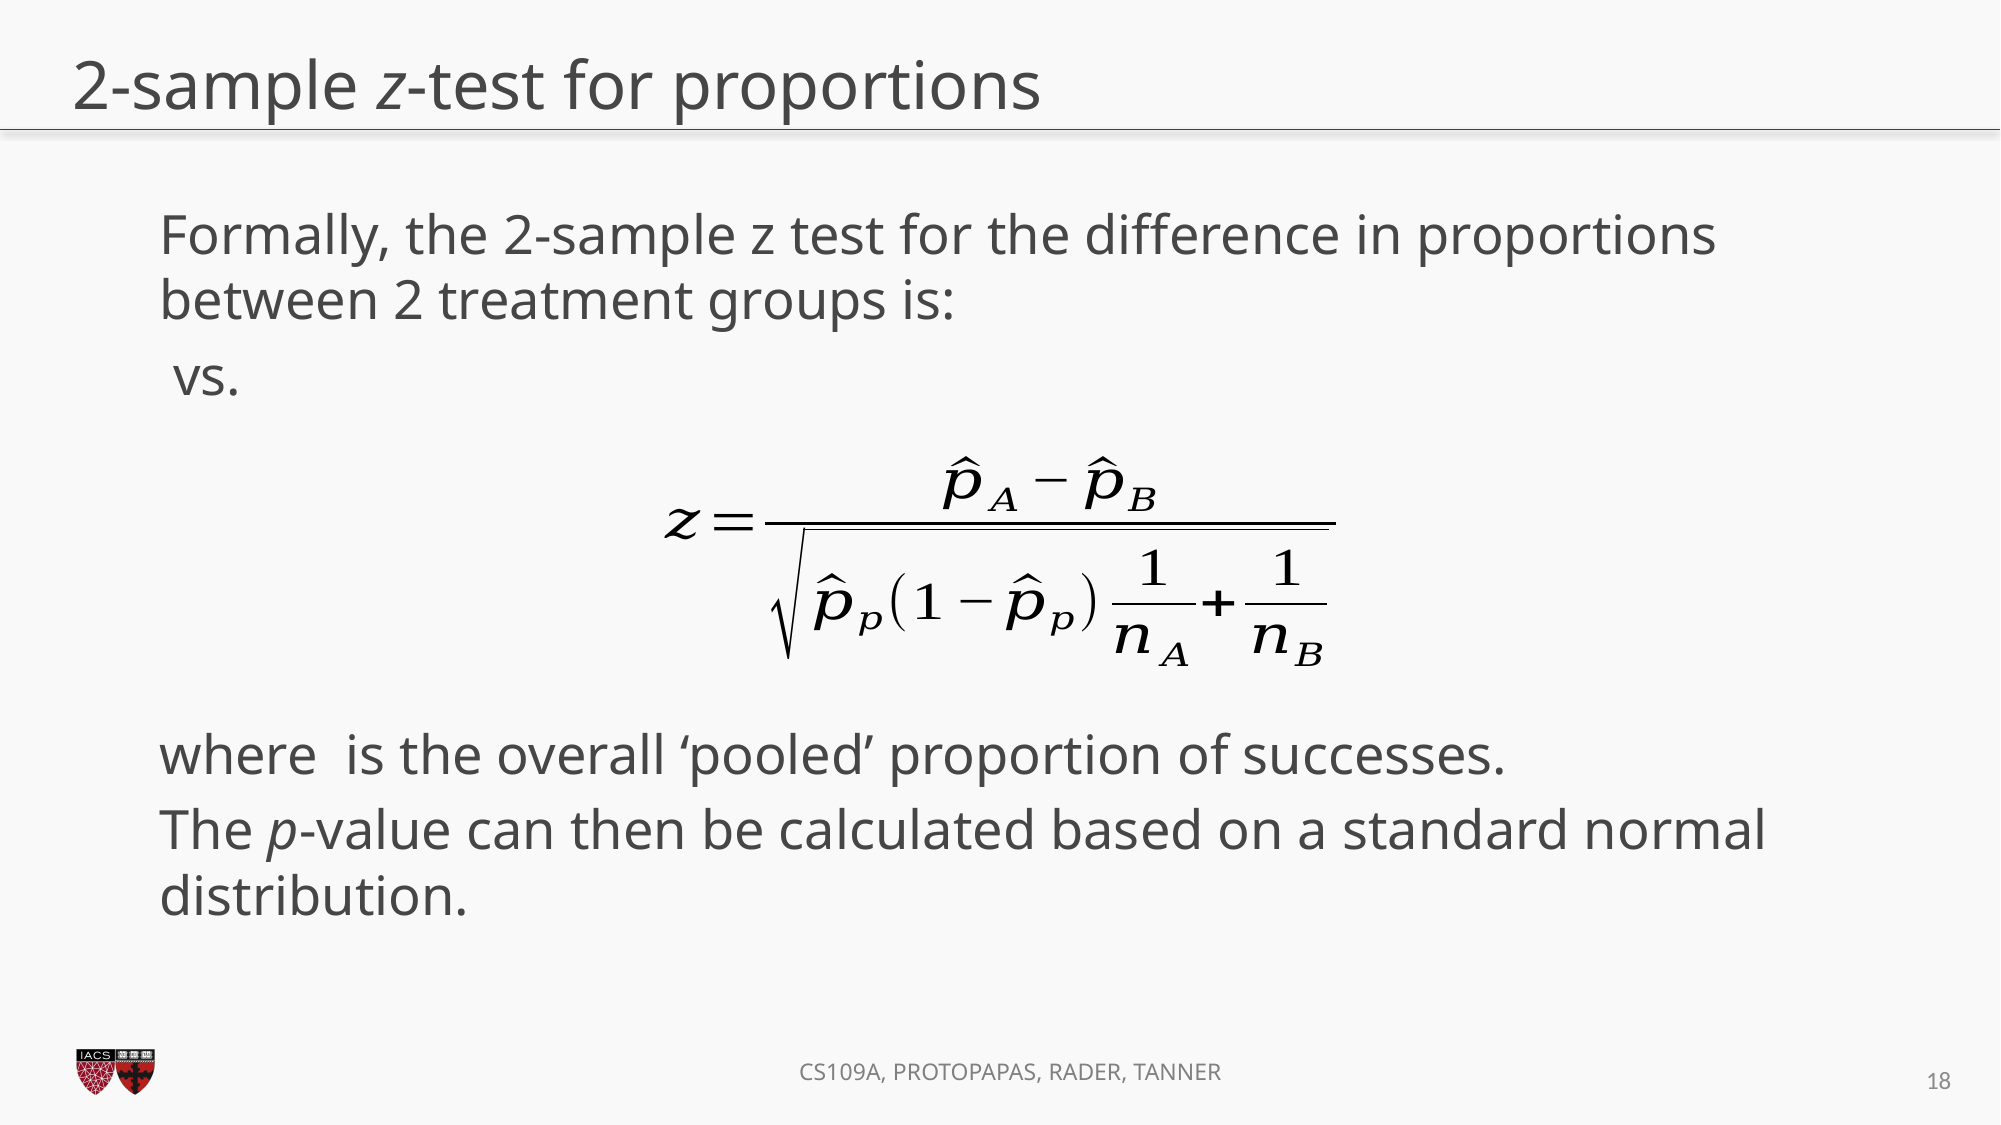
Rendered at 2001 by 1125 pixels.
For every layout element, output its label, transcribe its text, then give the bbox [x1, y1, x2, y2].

slide_number 18 [1500, 1050, 1967, 1110]
title 2-sample z-test for proportions [57, 35, 1943, 162]
picture [75, 1049, 155, 1095]
